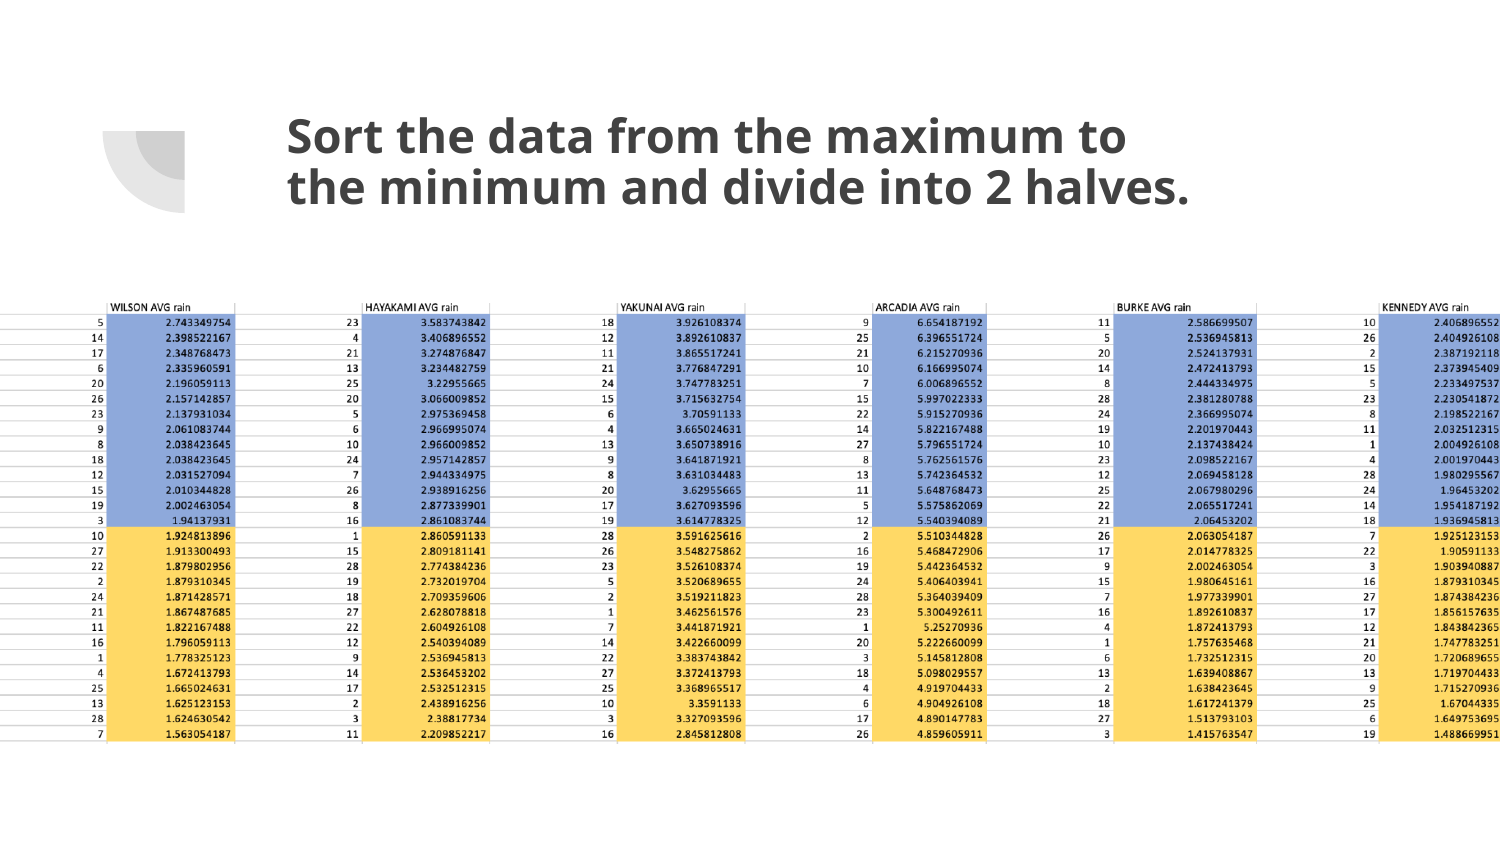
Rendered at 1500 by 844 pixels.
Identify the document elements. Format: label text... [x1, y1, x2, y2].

title Sort the data from the maximum to the minimum and divide into 2 halves. [271, 98, 1229, 263]
picture [0, 303, 1500, 744]
